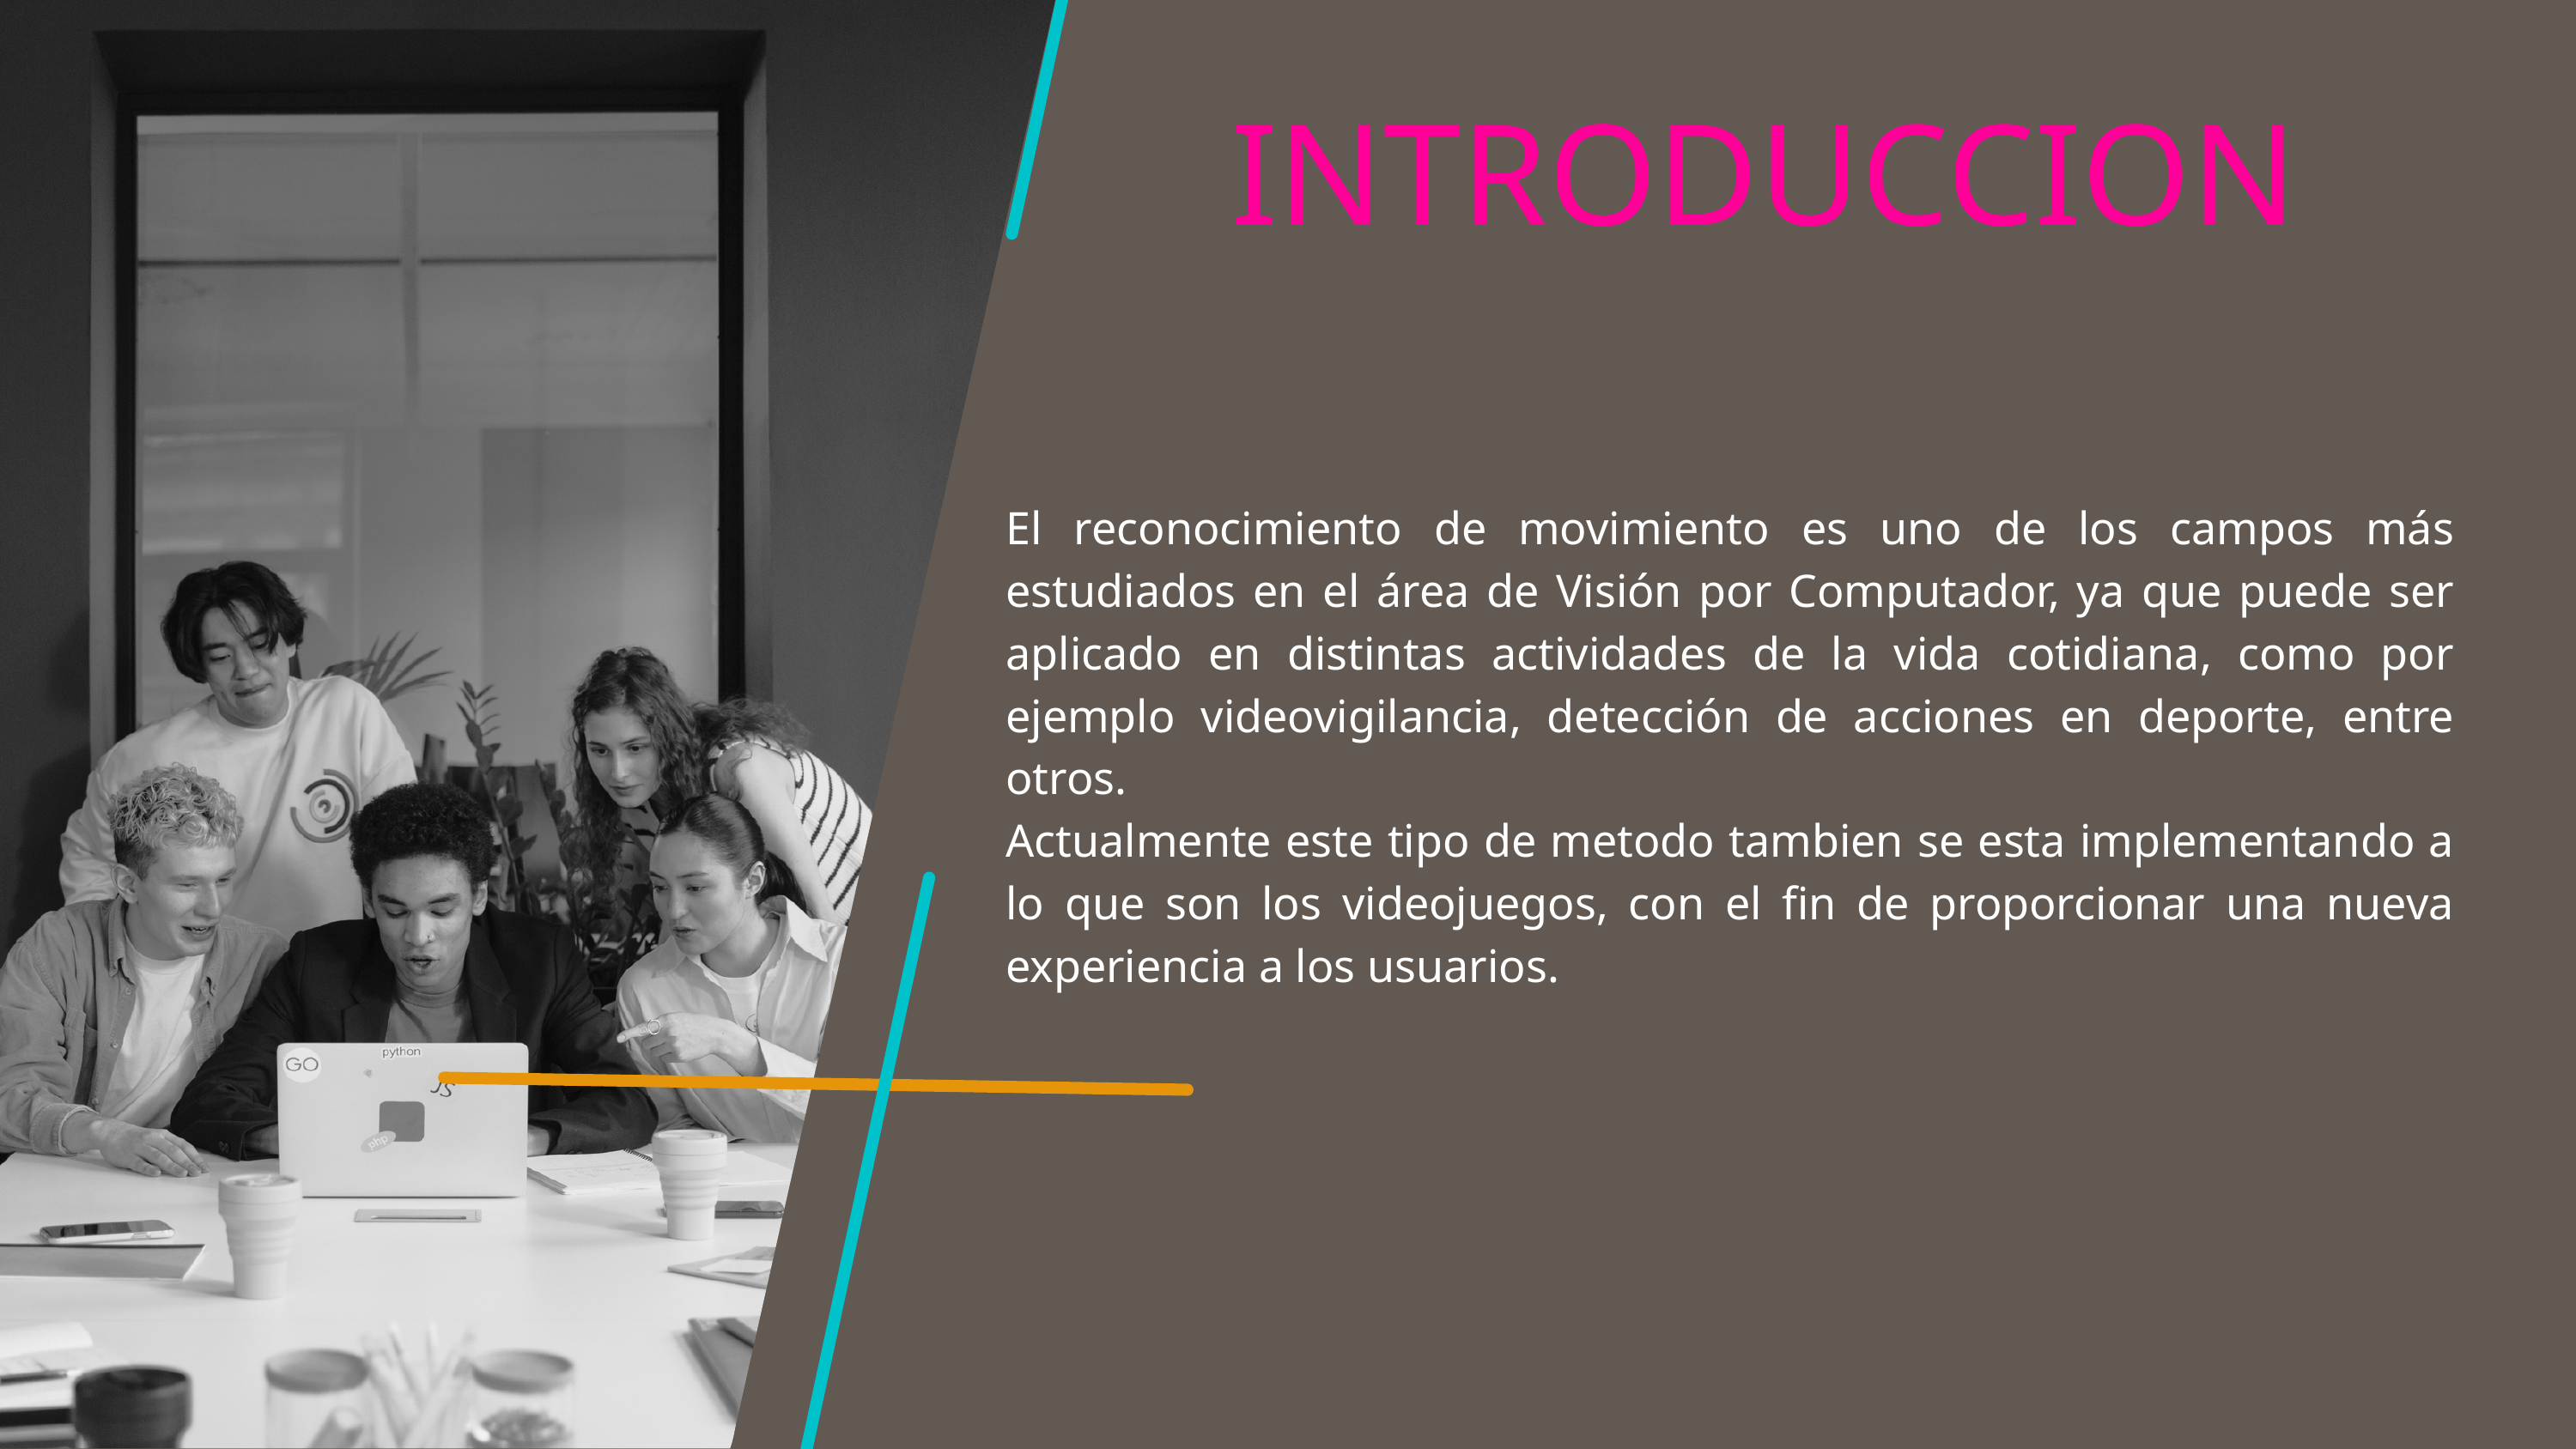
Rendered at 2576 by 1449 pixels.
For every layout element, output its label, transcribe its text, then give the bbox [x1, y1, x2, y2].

text_box El reconocimiento de movimiento es uno de los campos más estudiados en el área de Visión por Computador, ya que puede ser aplicado en distintas actividades de la vida cotidiana, como por ejemplo videovigilancia, detección de acciones en deporte, entre otros. Actualmente este tipo de metodo tambien se esta implementando a lo que son los videojuegos, con el fin de proporcionar una nueva experiencia a los usuarios. [1060, 490, 2456, 991]
text_box INTRODUCCION [1060, 113, 2471, 253]
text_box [0, 0, 1057, 1449]
